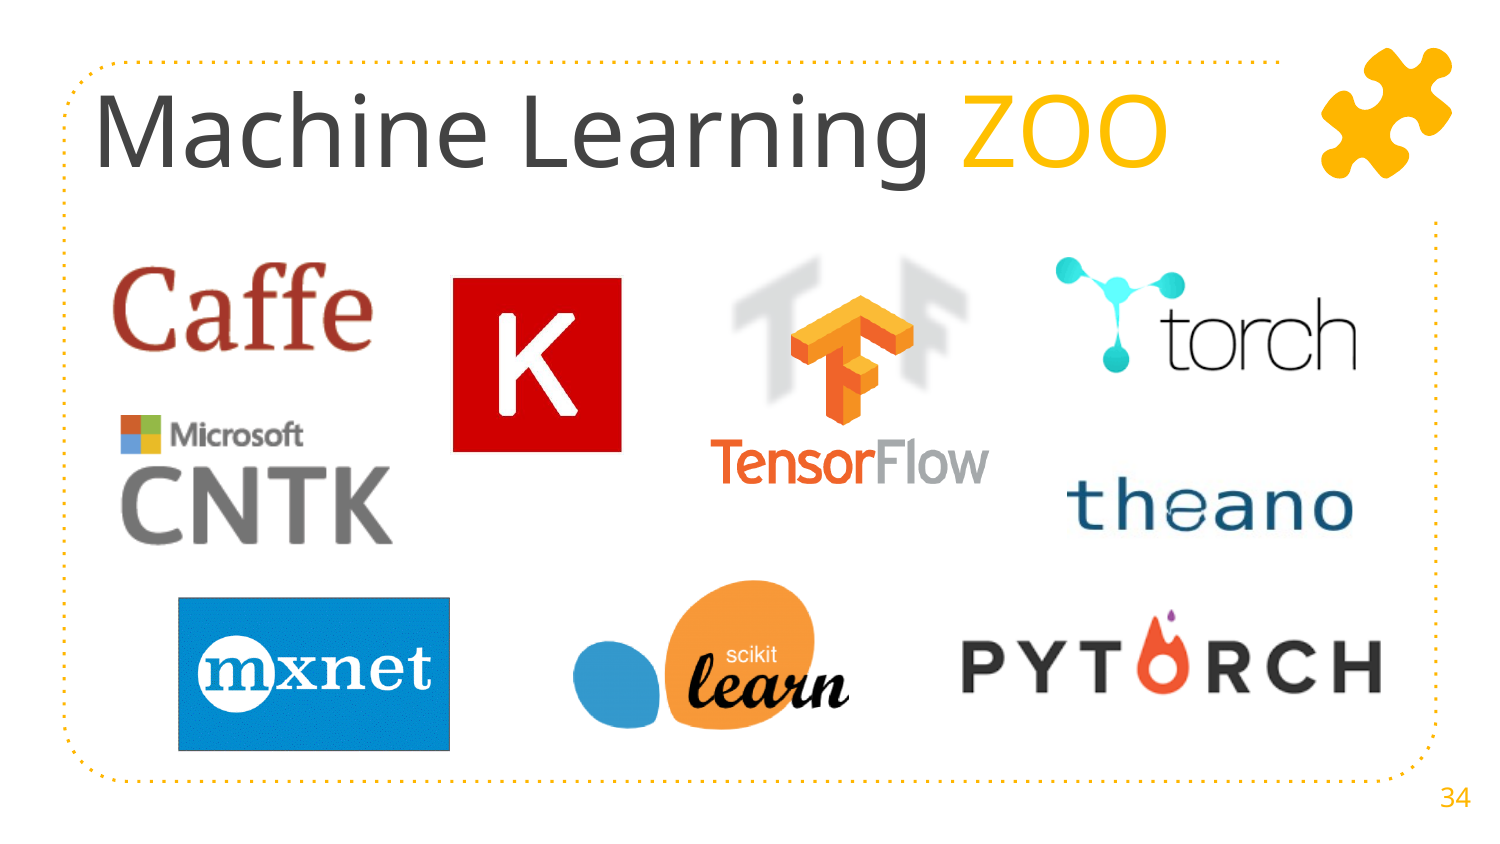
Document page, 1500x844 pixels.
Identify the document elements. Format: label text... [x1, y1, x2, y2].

text_box [1321, 47, 1452, 179]
picture [449, 275, 625, 455]
picture [573, 529, 850, 805]
picture [92, 203, 410, 588]
picture [177, 597, 452, 752]
picture [961, 593, 1381, 725]
slide_number 34 [1411, 753, 1500, 844]
picture [1066, 444, 1353, 567]
picture [1055, 248, 1356, 381]
picture [702, 244, 996, 494]
title Machine Learning ZOO [76, 52, 1329, 193]
